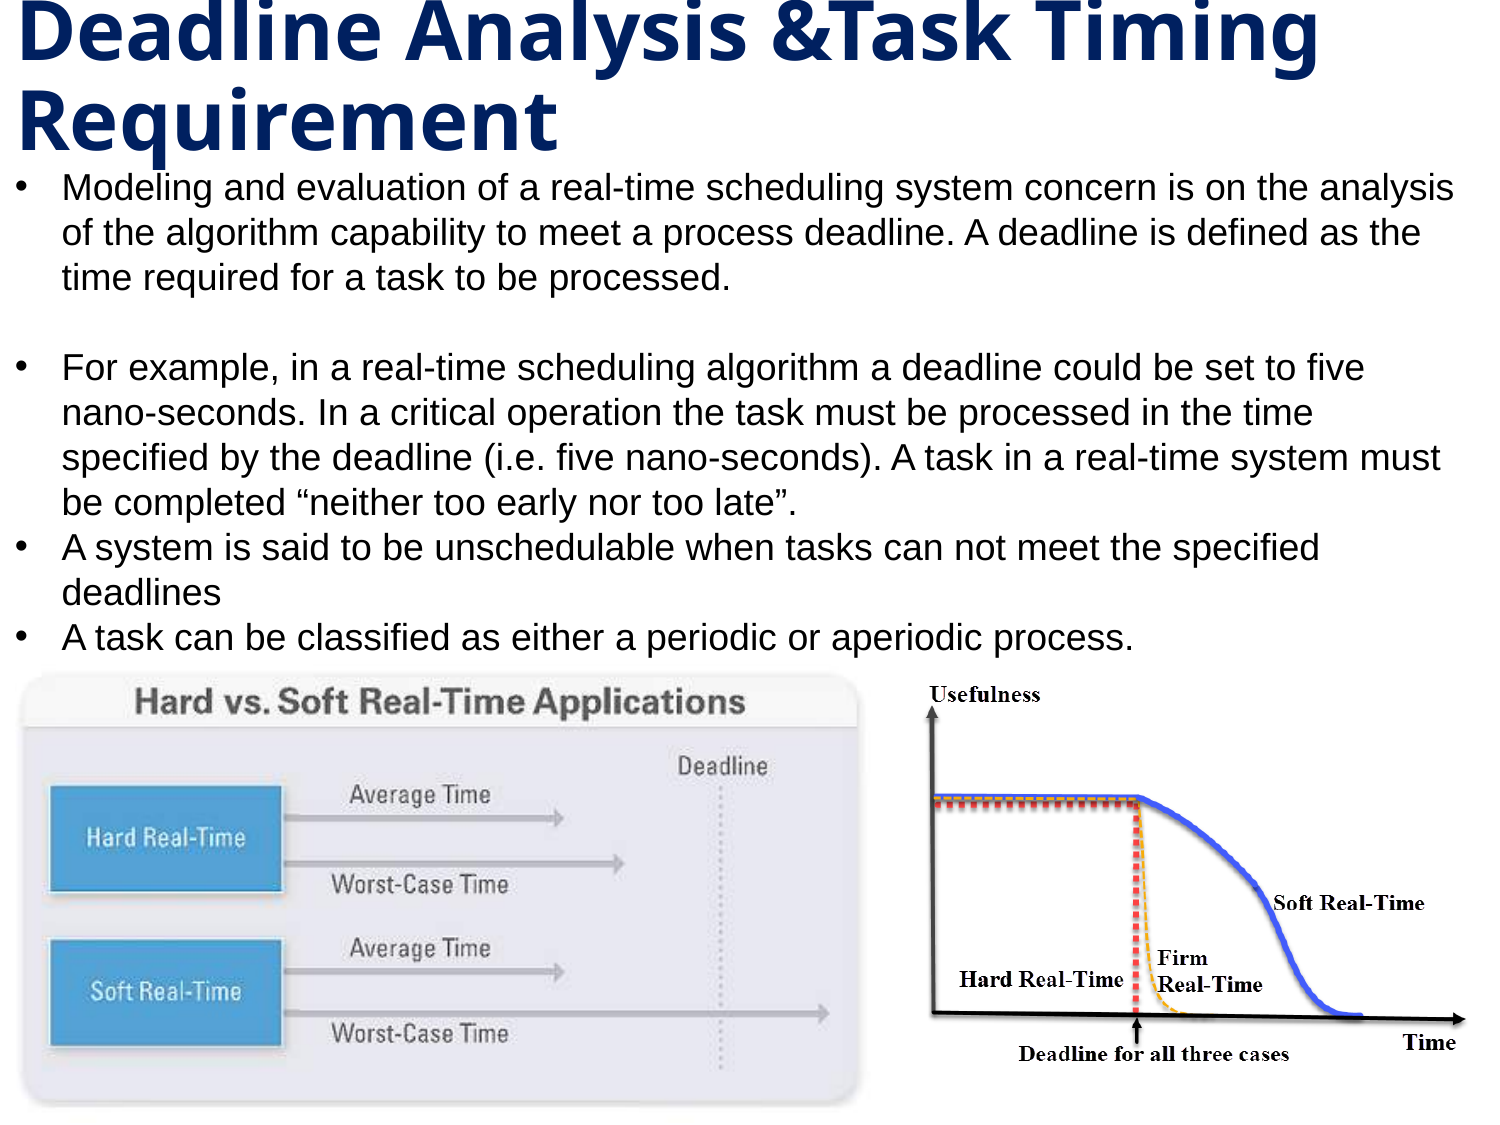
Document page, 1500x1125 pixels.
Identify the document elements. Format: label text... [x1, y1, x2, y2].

text_box Modeling and evaluation of a real-time scheduling system concern is on the analysis of the algorithm capability to meet a process deadline. A deadline is defined as the time required for a task to be processed. For example, in a real-time scheduling algorithm a deadline could be set to five nano-seconds. In a critical operation the task must be processed in the time specified by the deadline (i.e. five nano-seconds). A task in a real-time system must be completed “neither too early nor too late”. A system is said to be unschedulable when tasks can not meet the specified deadlines A task can be classified as either a periodic or aperiodic process. [0, 155, 1485, 666]
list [15, 664, 920, 1123]
picture [911, 646, 1485, 1113]
title Deadline Analysis &Task Timing Requirement [0, 19, 1500, 138]
